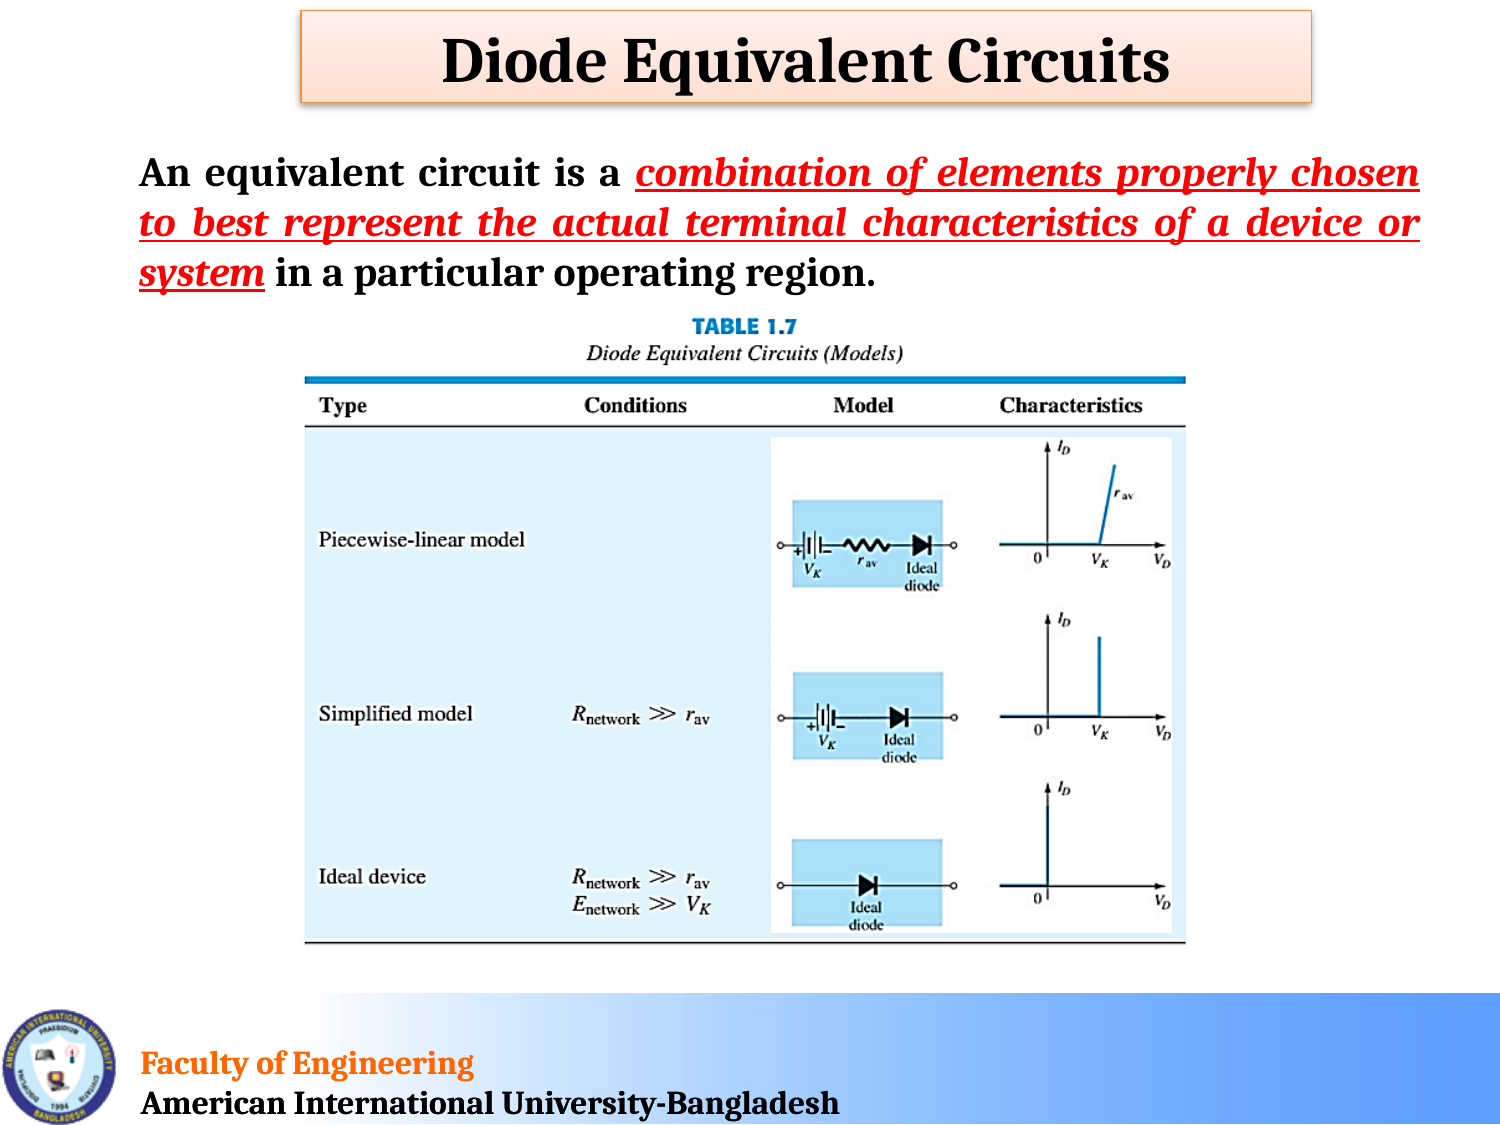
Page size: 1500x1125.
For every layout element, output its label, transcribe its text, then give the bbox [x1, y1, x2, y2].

picture [300, 313, 1188, 947]
picture [0, 1007, 119, 1125]
text_box Diode Equivalent Circuits [300, 10, 1312, 103]
list An equivalent circuit is a combination of elements properly chosen to best represent the actual terminal characteristics of a device or system in a particular operating region. [123, 137, 1436, 309]
